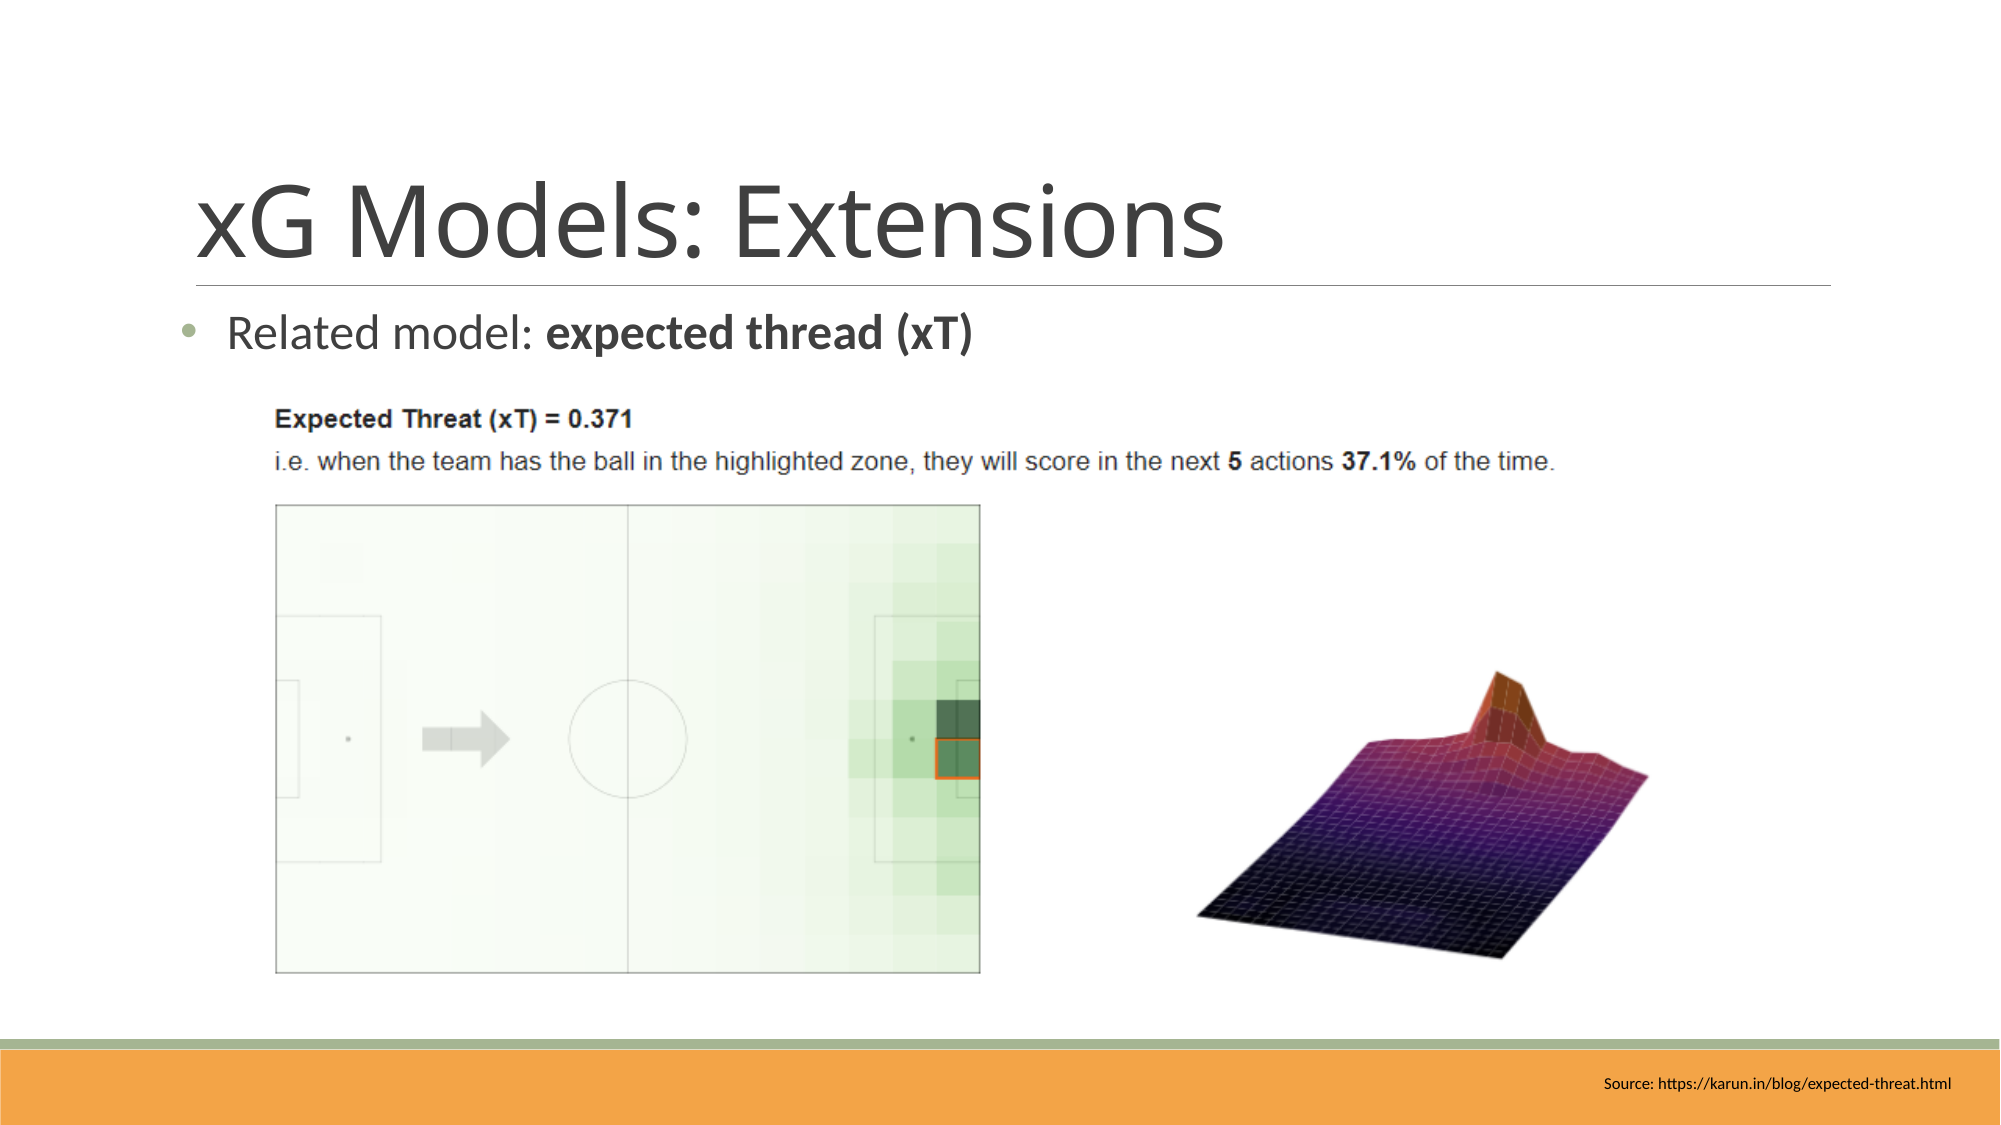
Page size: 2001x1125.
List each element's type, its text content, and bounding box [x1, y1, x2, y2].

text_box Source: https://karun.in/blog/expected-threat.html [1277, 1065, 1967, 1101]
title xG Models: Extensions [180, 47, 1830, 285]
picture [259, 388, 1690, 1025]
list Related model: expected thread (xT) [180, 299, 1793, 1036]
